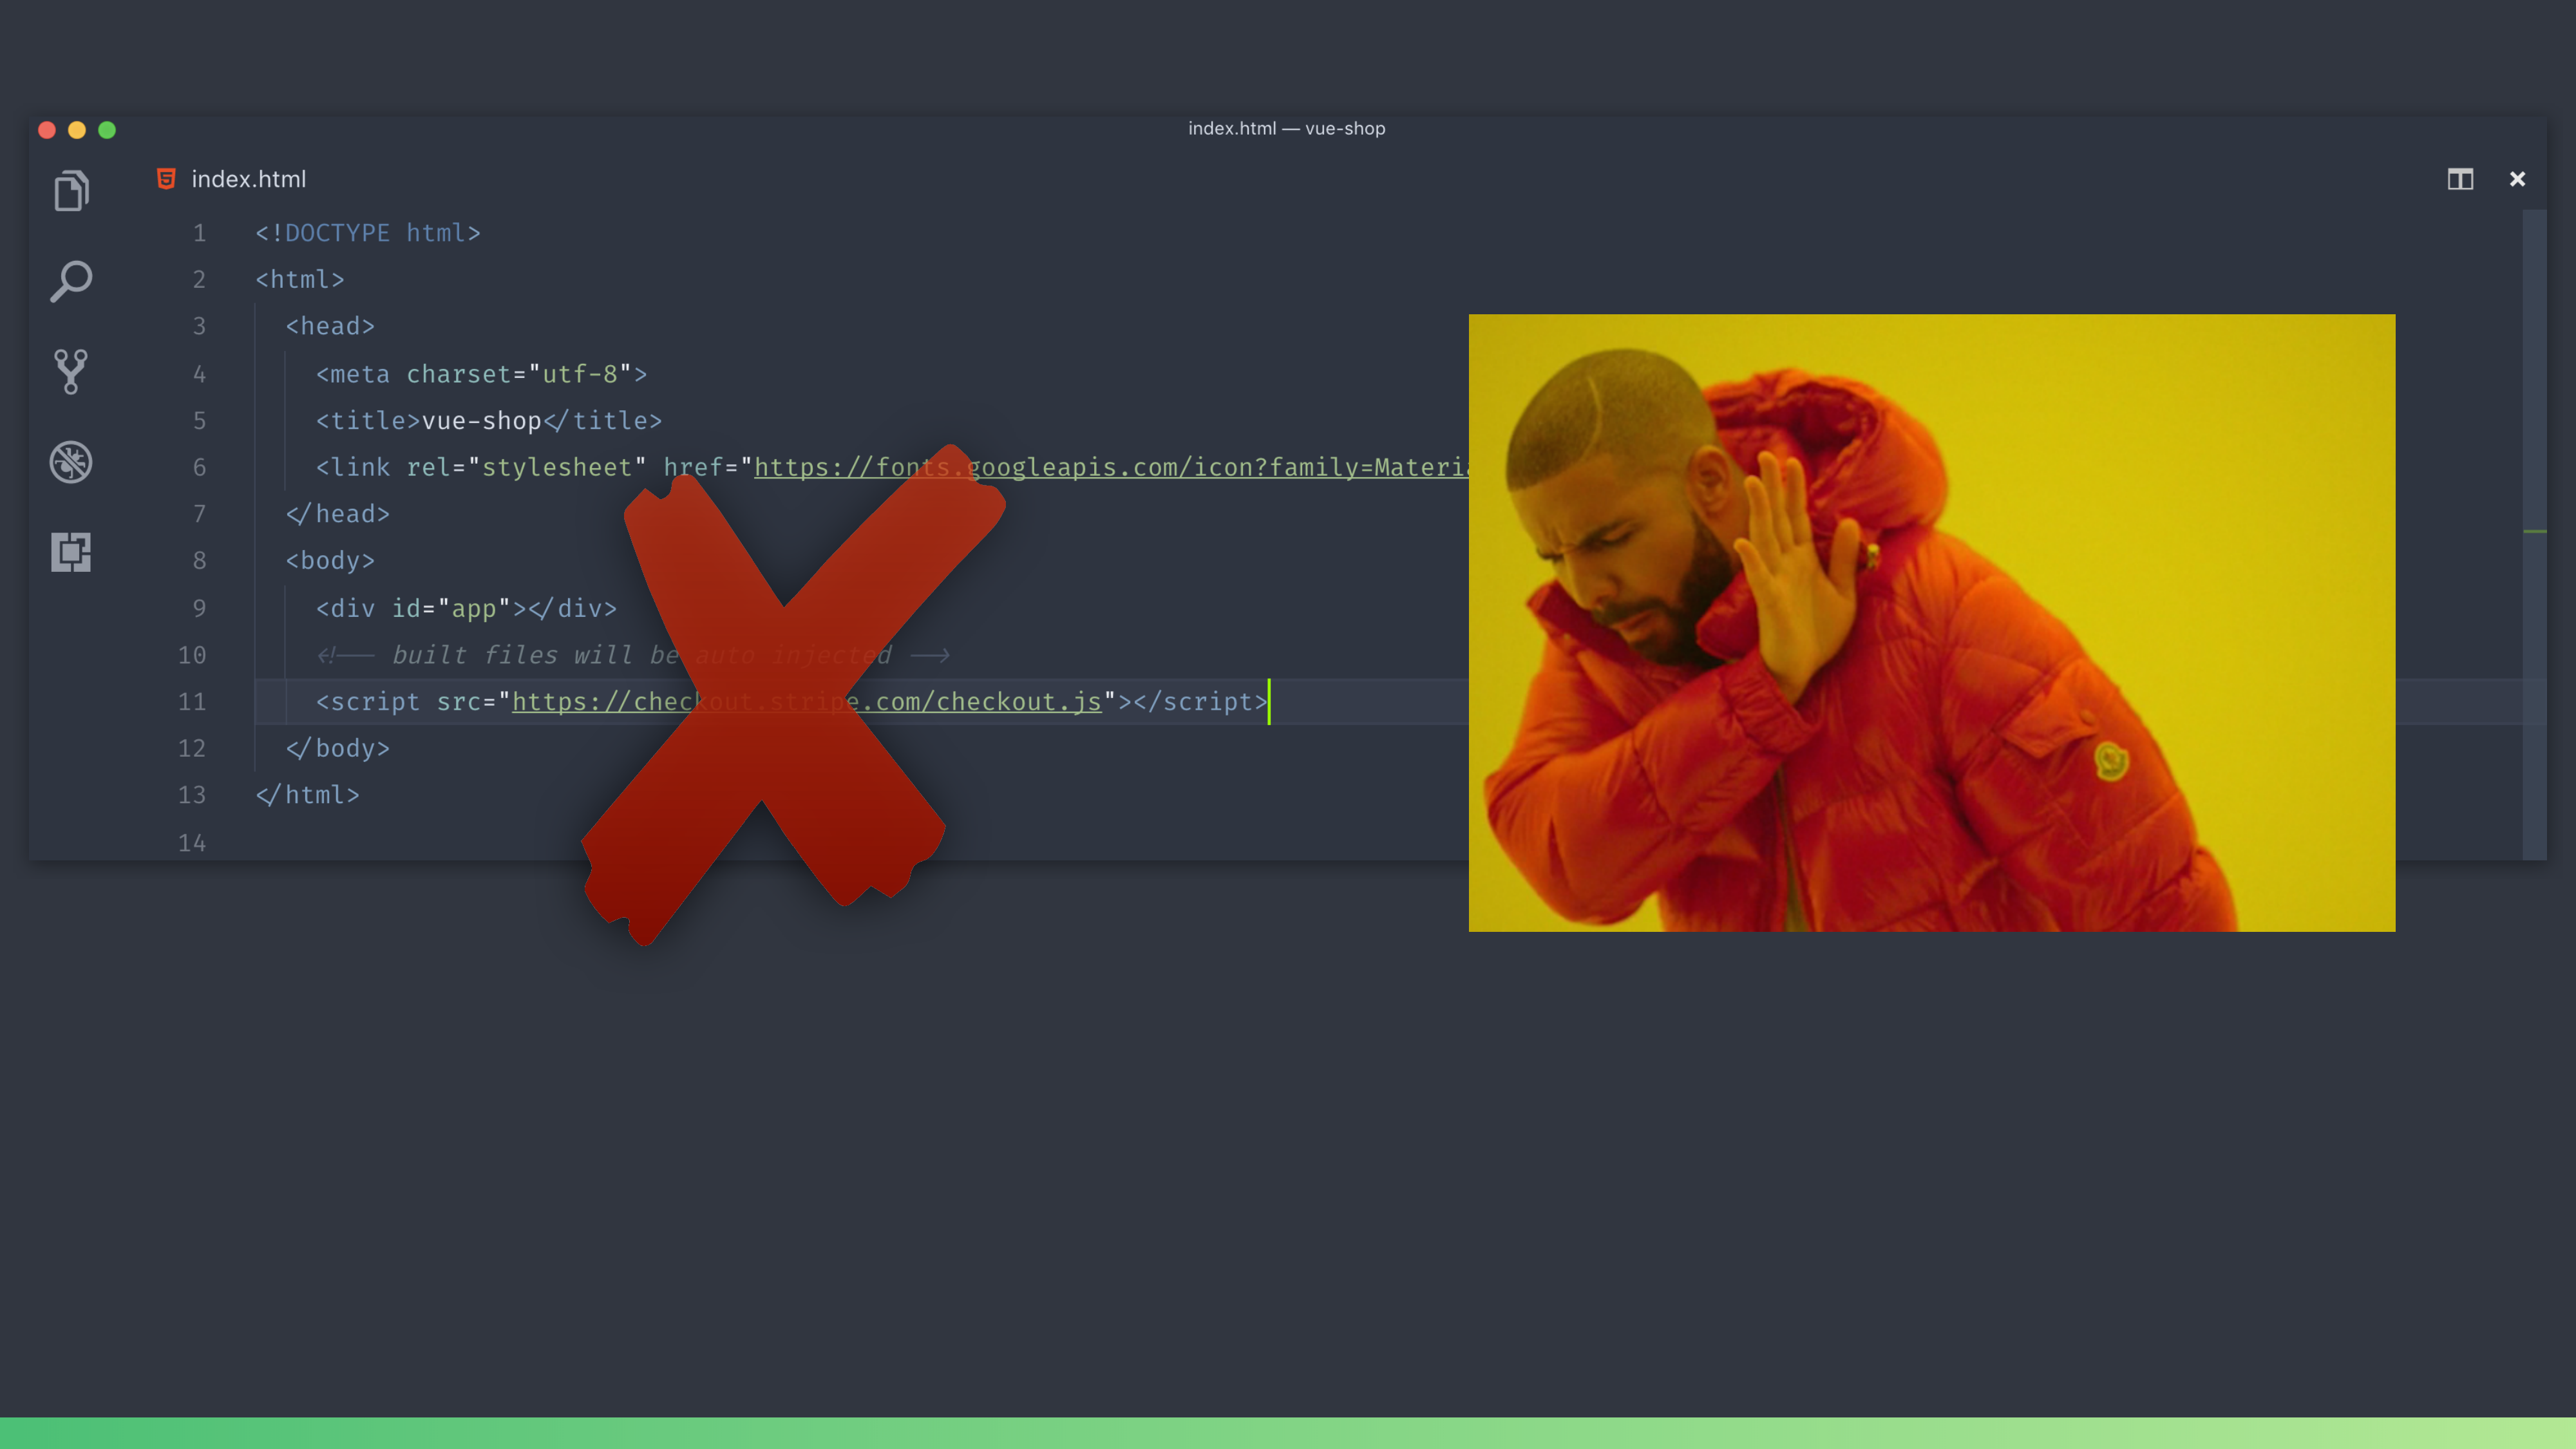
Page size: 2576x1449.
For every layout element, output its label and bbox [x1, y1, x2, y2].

picture [29, 117, 2547, 933]
text_box [584, 860, 715, 946]
text_box [804, 860, 922, 905]
picture [0, 1417, 2576, 1449]
